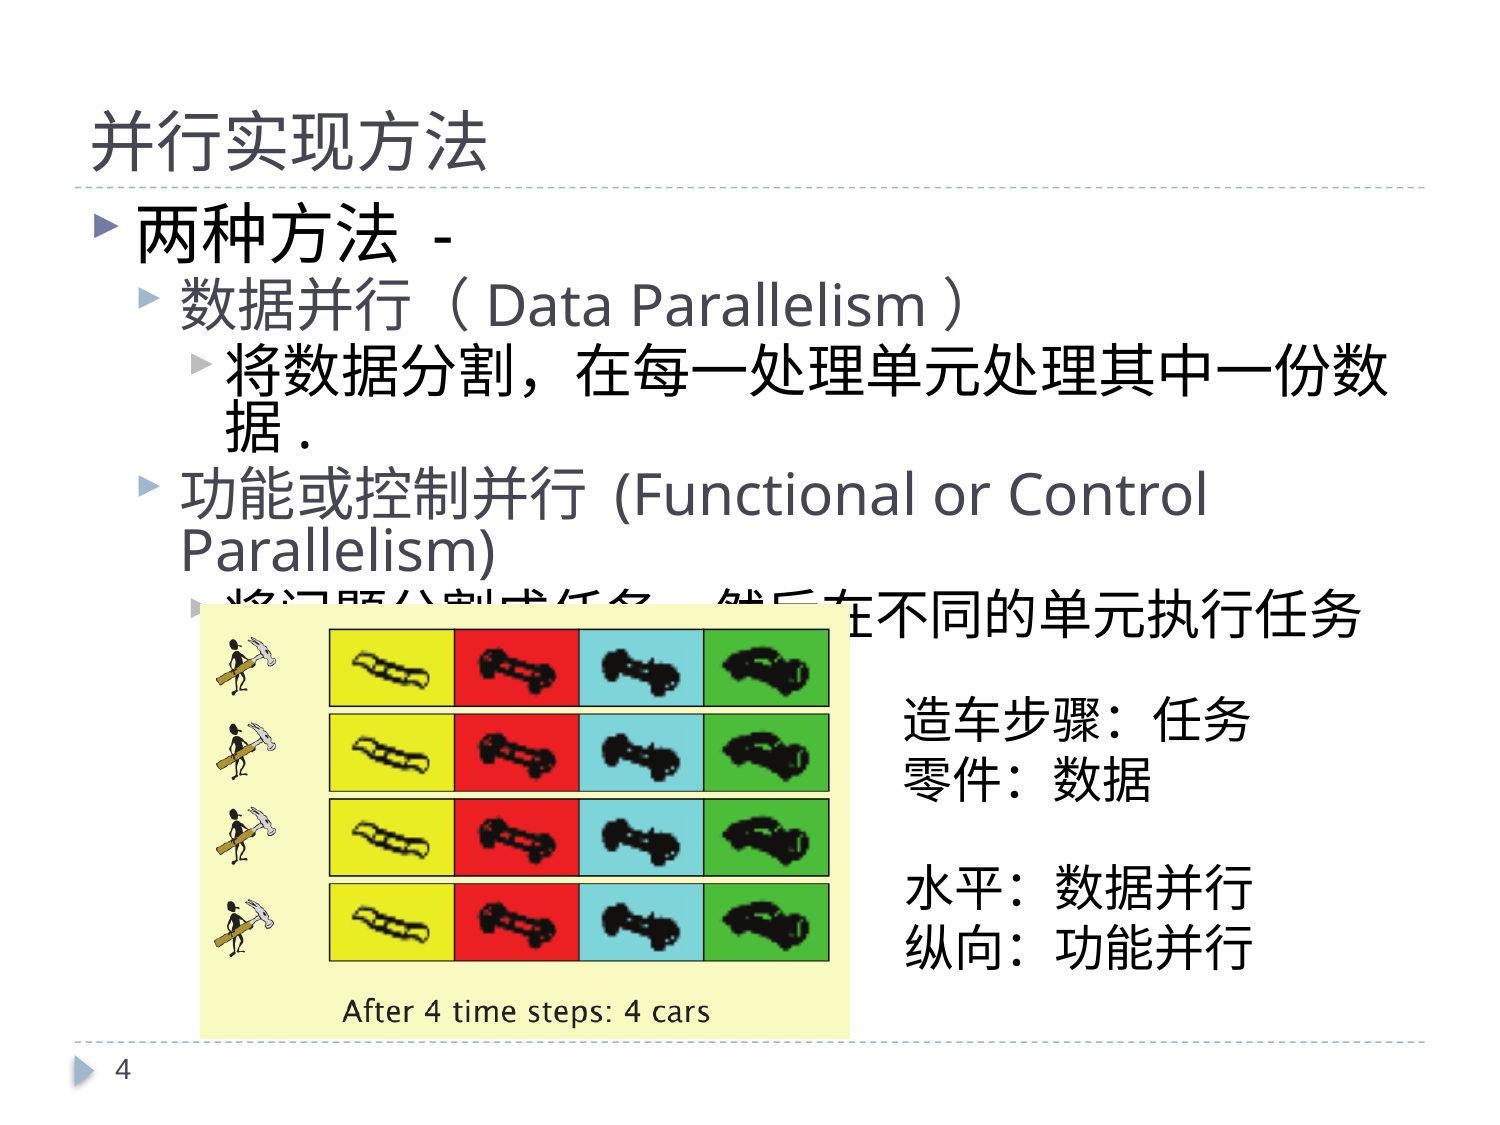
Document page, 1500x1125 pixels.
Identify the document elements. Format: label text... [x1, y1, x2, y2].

text_box 水平：数据并行 纵向：功能并行 [889, 848, 1315, 984]
slide_number 4 [100, 1042, 426, 1103]
text_box 造车步骤：任务 零件：数据 [887, 681, 1313, 816]
list 两种方法 - 数据并行（Data Parallelism） 将数据分割，在每一处理单元处理其中一份数据. 功能或控制并行 (Functional or Control Parallelism) 将问题分割成任务，然后在不同的单元执行任务 [75, 200, 1425, 1010]
picture [199, 604, 851, 1039]
title 并行实现方法 [75, 24, 1425, 188]
